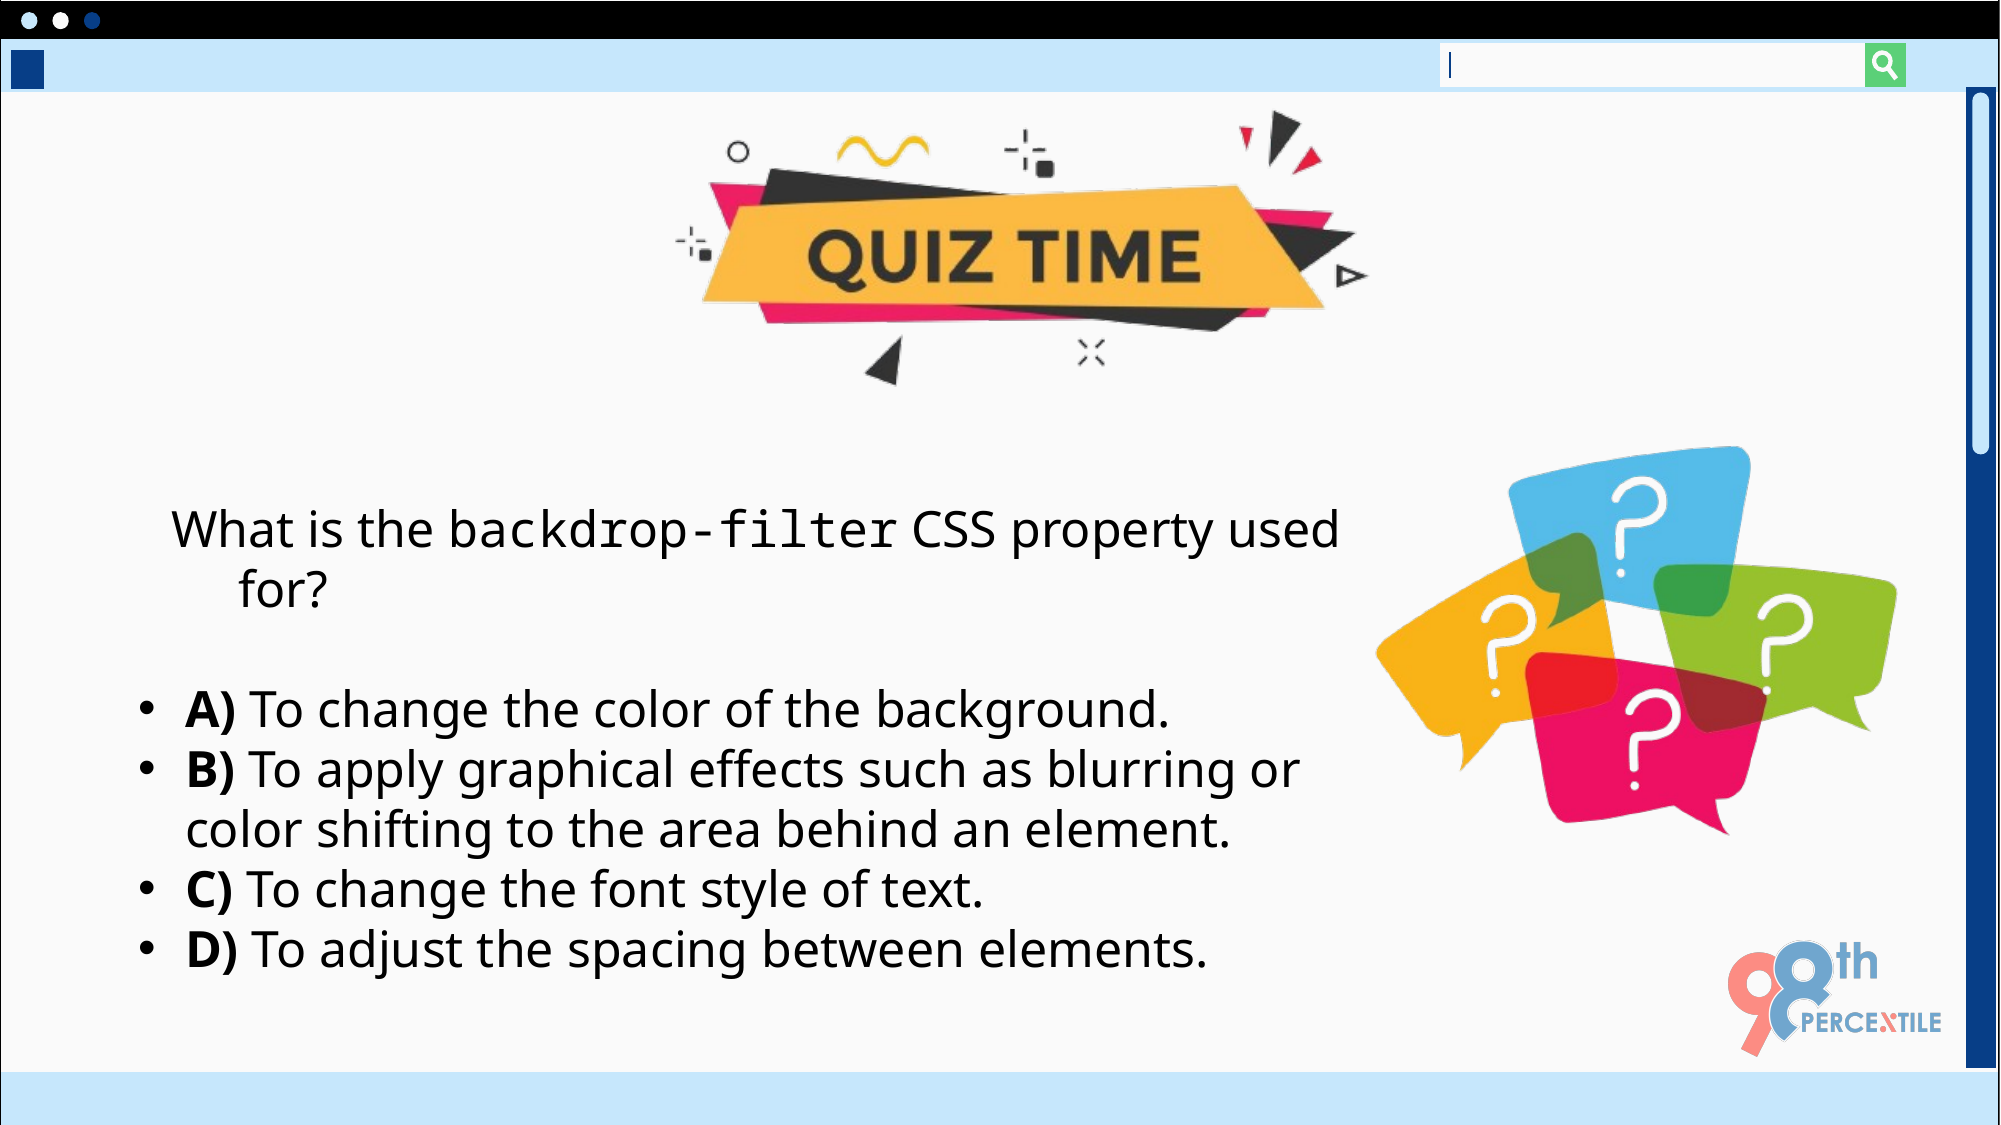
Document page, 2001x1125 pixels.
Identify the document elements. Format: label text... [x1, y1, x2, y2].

list What is the backdrop-filter CSS property used for? A) To change the color of the background. B) To apply graphical effects such as blurring or color shifting to the area behind an element. C) To change the font style of text. D) To adjust the spacing between elements. [123, 482, 1391, 1044]
picture [521, 0, 1913, 923]
picture [1724, 938, 1944, 1061]
